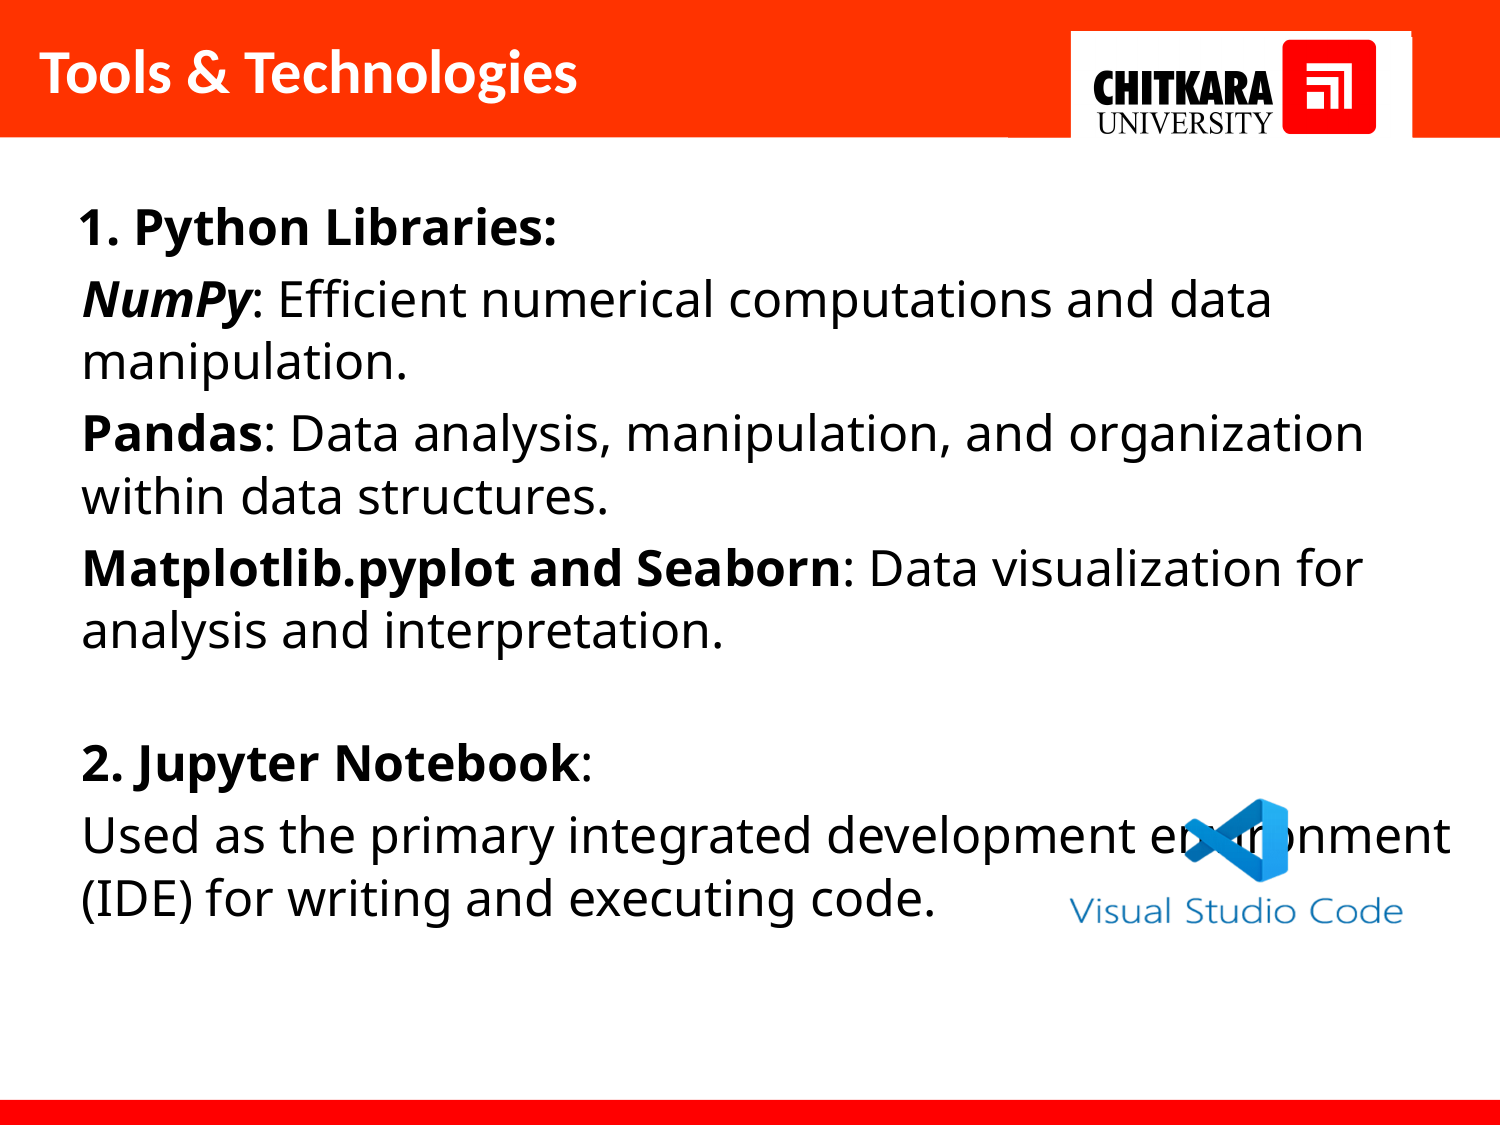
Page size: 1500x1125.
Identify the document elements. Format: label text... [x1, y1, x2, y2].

list 1. Python Libraries: NumPy: Efficient numerical computations and data manipulation. Pandas: Data analysis, manipulation, and organization within data structures. Matplotlib.pyplot and Seaborn: Data visualization for analysis and interpretation. 2. Jupyter Notebook: Used as the primary integrated development environment (IDE) for writing and executing code. [10, 184, 1490, 1125]
title Tools & Technologies [24, 0, 1063, 138]
picture [1074, 37, 1391, 138]
picture [1062, 785, 1410, 931]
